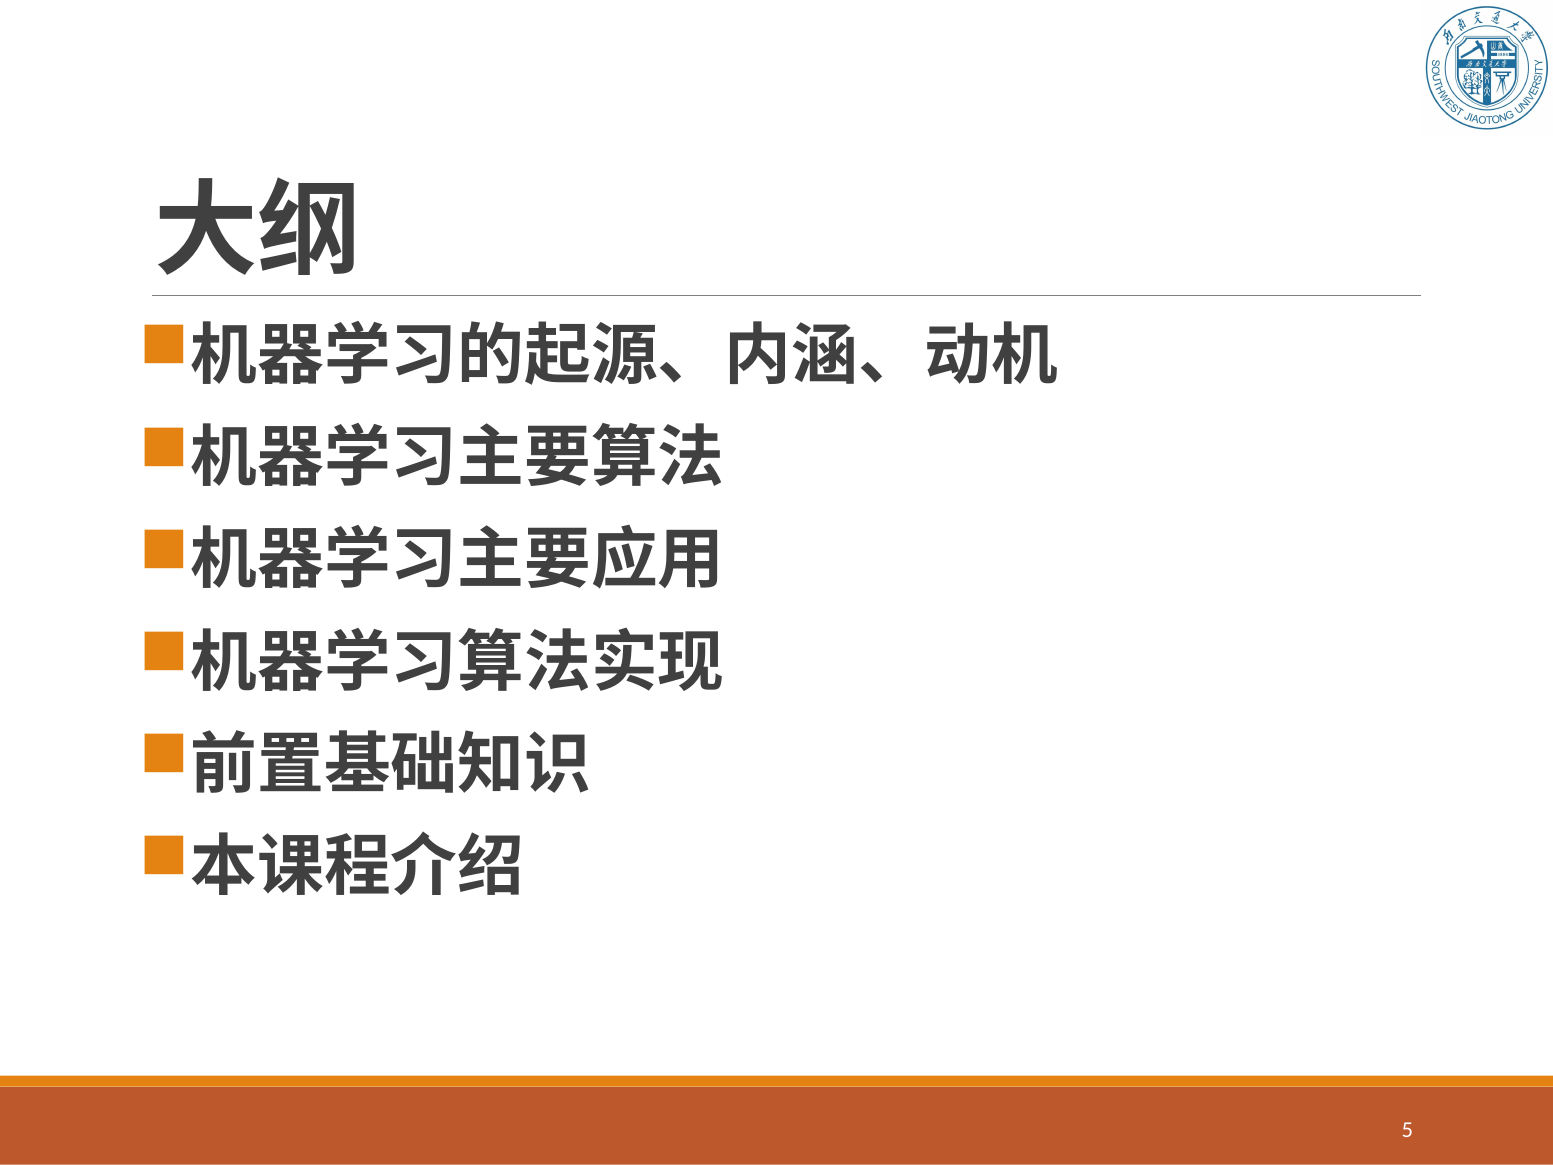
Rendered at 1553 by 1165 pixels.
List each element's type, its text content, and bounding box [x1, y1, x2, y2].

picture [1420, 0, 1553, 135]
slide_number 5 [1261, 1096, 1429, 1159]
list 机器学习的起源、内涵、动机 机器学习主要算法 机器学习主要应用 机器学习算法实现 前置基础知识 本课程介绍 [139, 313, 1421, 997]
title 大纲 [139, 48, 1421, 295]
